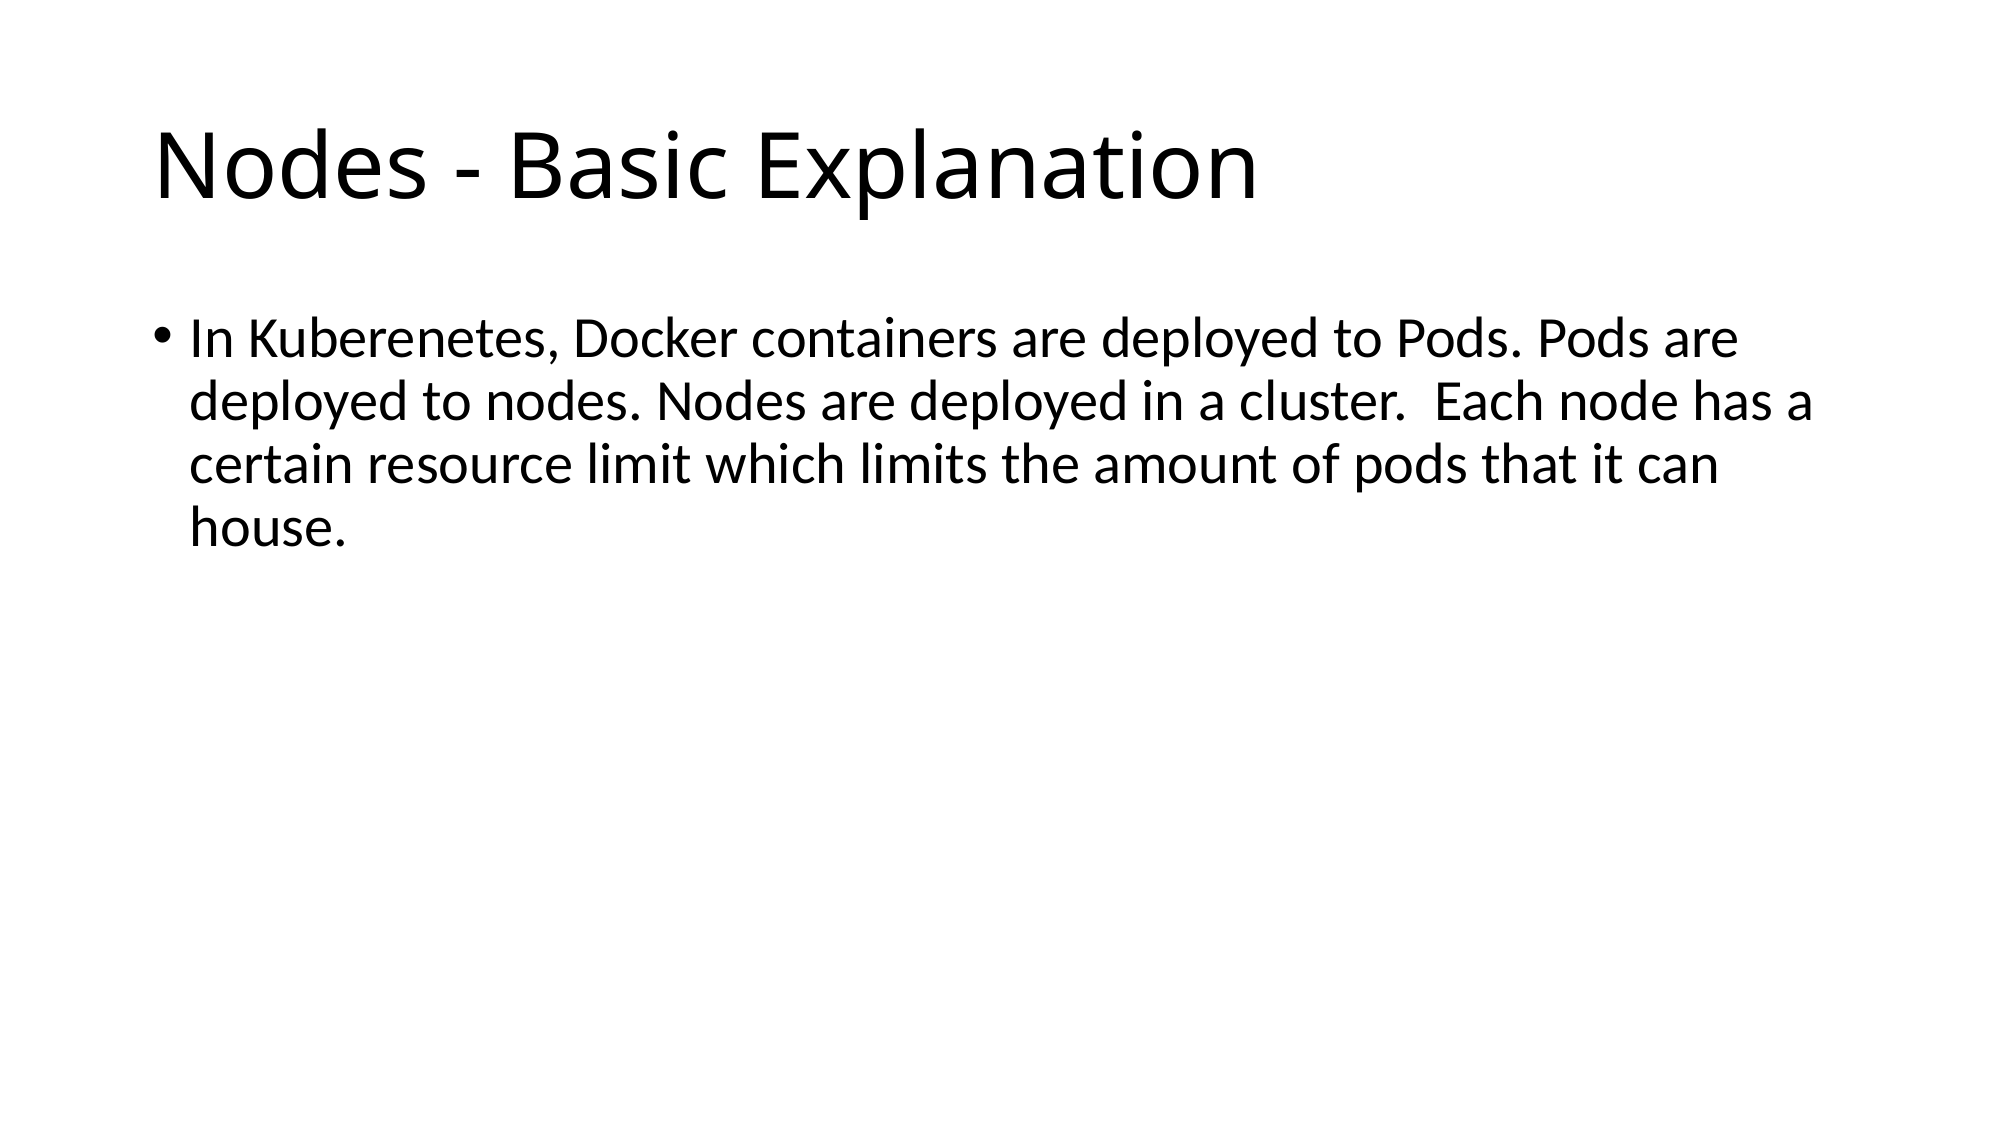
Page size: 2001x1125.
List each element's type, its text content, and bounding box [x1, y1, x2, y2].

title Nodes - Basic Explanation [137, 59, 1863, 278]
list In Kuberenetes, Docker containers are deployed to Pods. Pods are deployed to nodes. Nodes are deployed in a cluster. Each node has a certain resource limit which limits the amount of pods that it can house. [137, 299, 1863, 1014]
